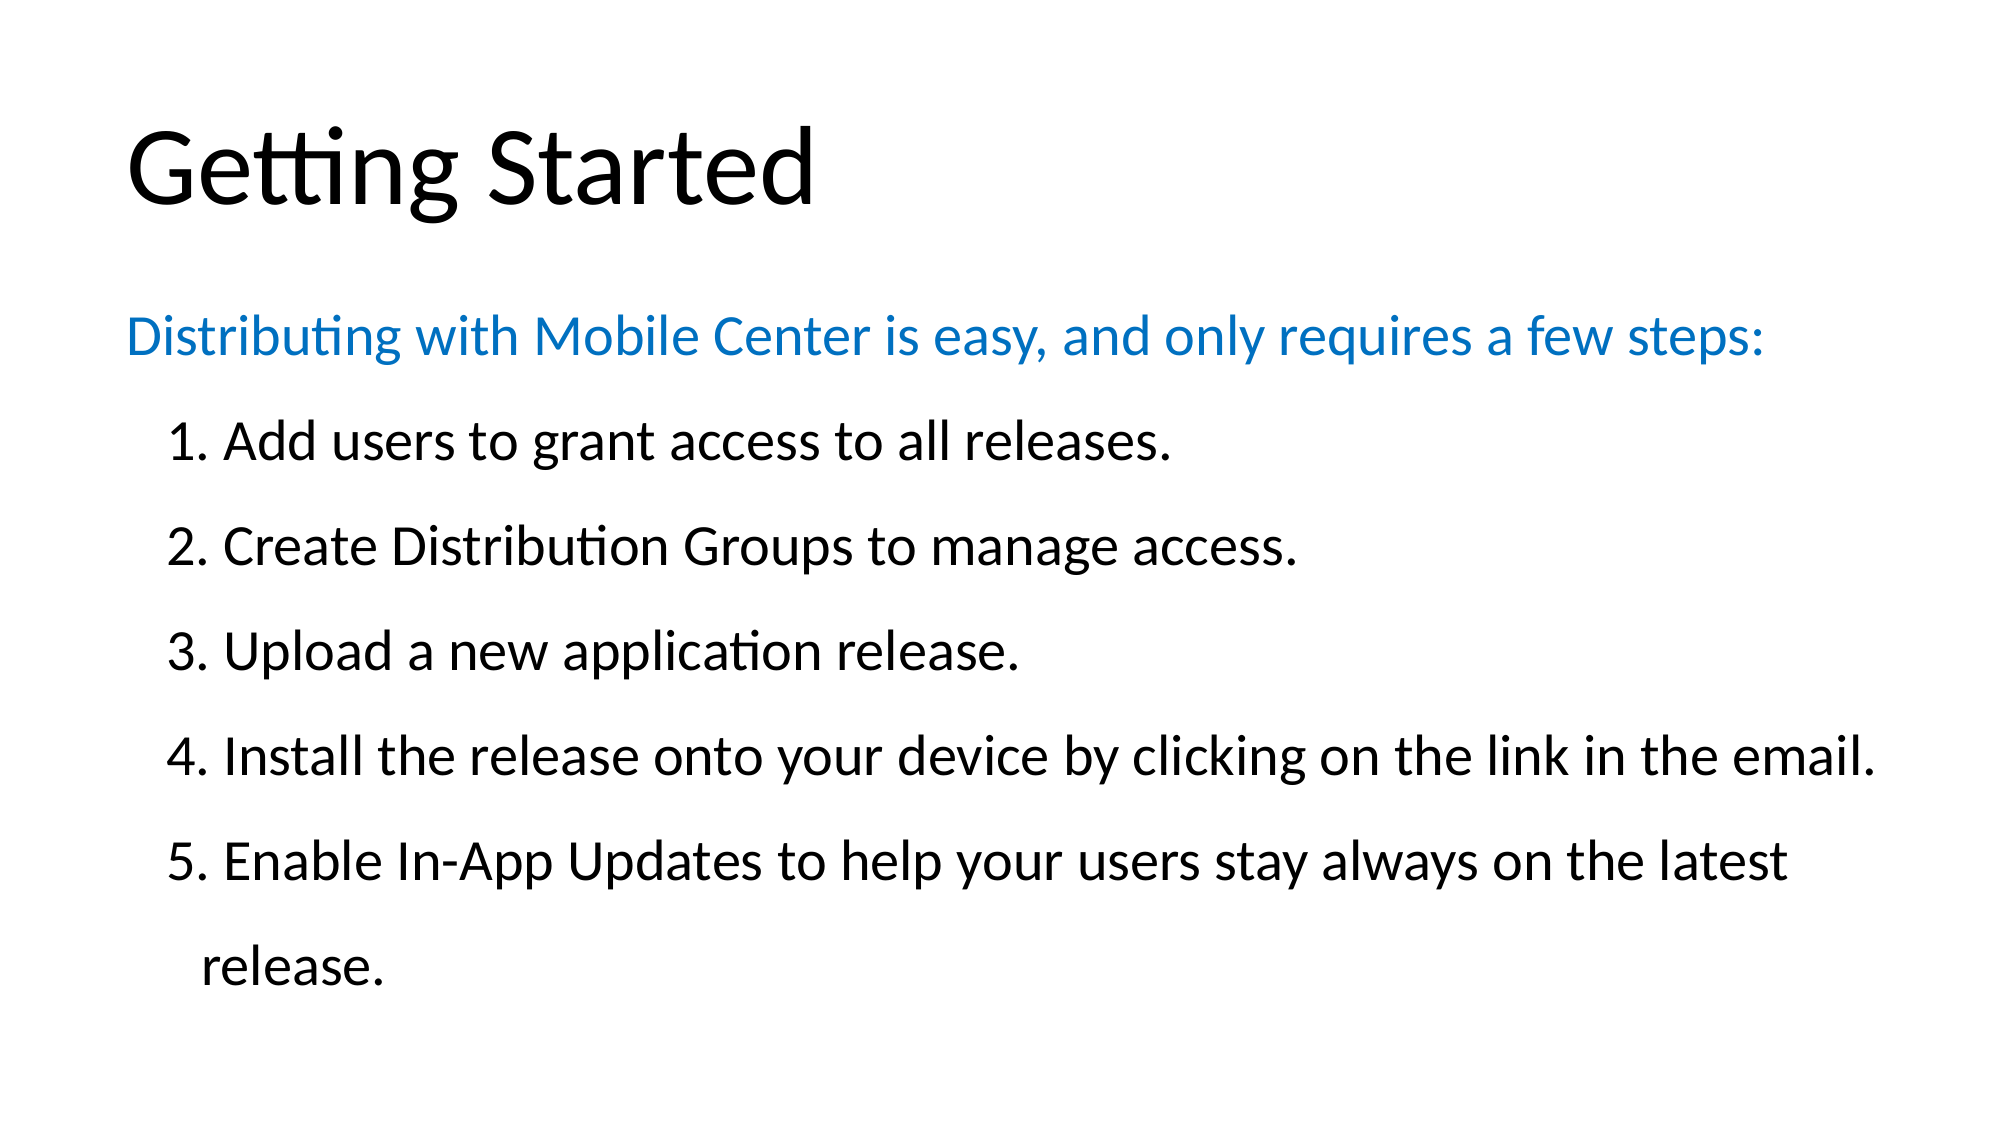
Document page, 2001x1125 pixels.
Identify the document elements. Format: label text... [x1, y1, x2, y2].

text_box Getting Started Distributing with Mobile Center is easy, and only requires a few steps: Add users to grant access to all releases. Create Distribution Groups to manage access. Upload a new application release. Install the release onto your device by clicking on the link in the email. Enable In-App Updates to help your users stay always on the latest release. [111, 85, 1977, 1005]
